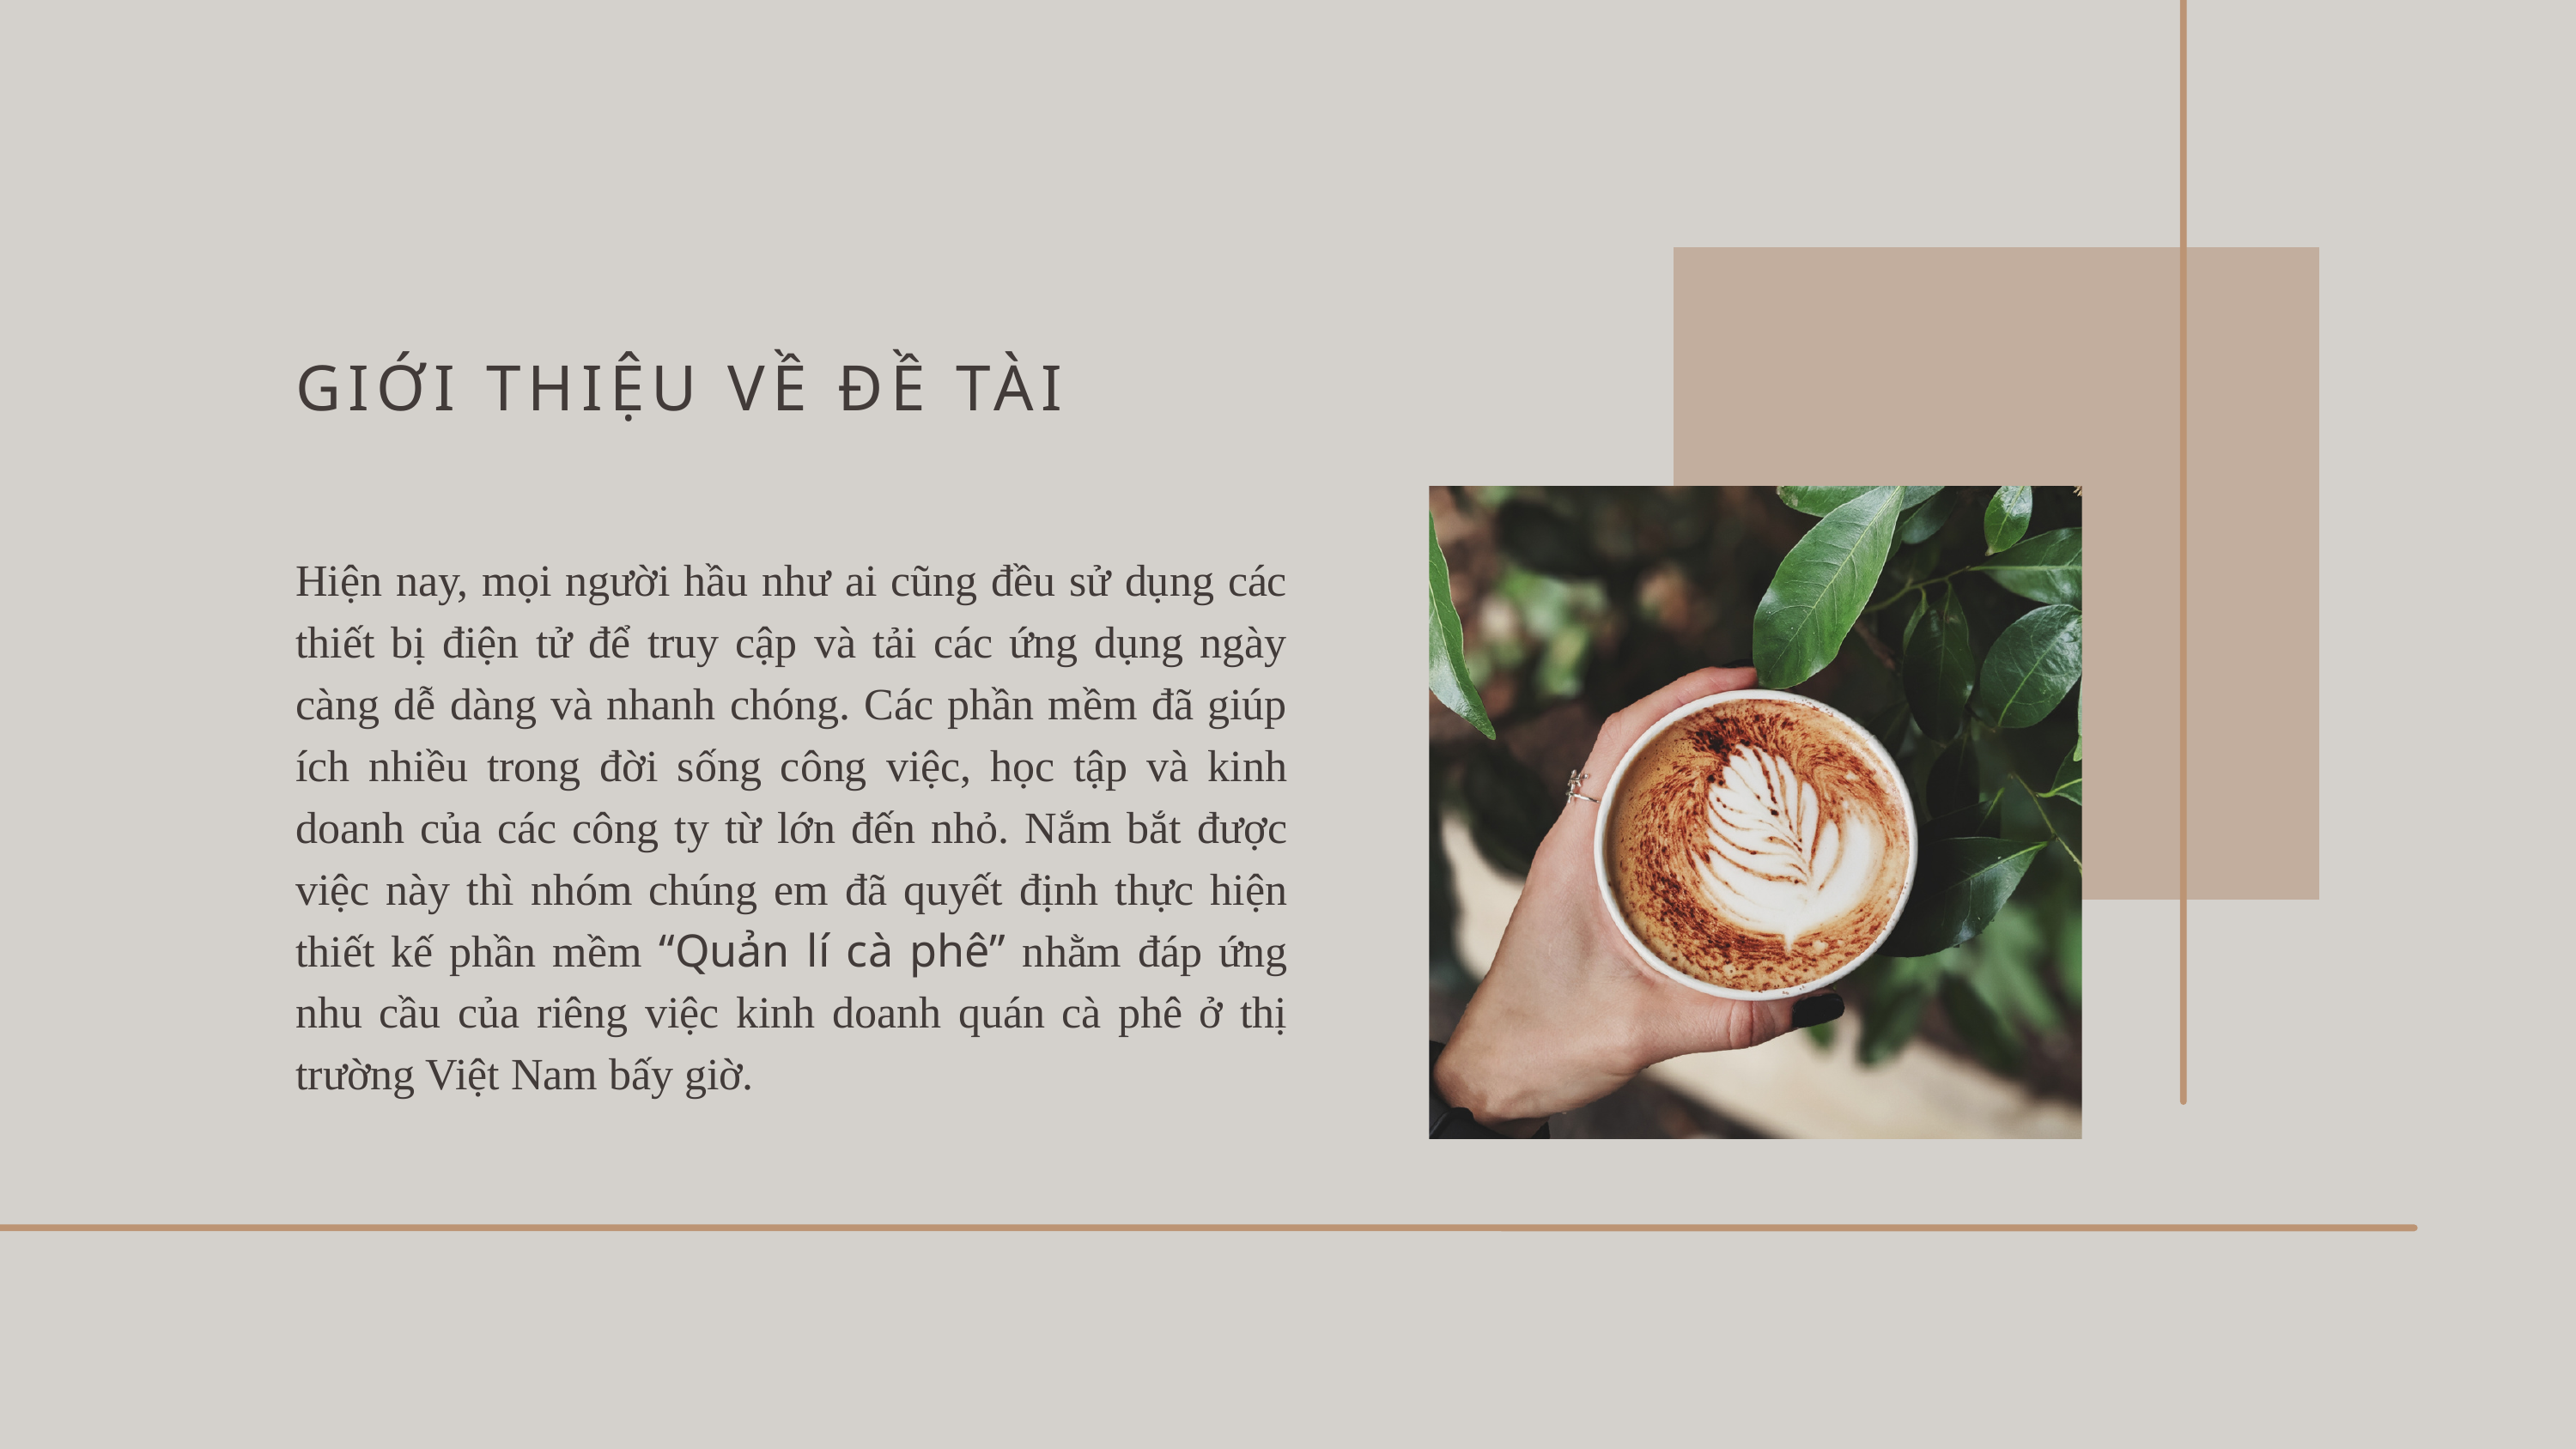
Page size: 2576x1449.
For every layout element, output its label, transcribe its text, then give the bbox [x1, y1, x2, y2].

text_box GIỚI THIỆU VỀ ĐỀ TÀI [295, 355, 1149, 424]
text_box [1429, 486, 2082, 1140]
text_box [1673, 246, 2320, 900]
text_box Hiện nay, mọi người hầu như ai cũng đều sử dụng các thiết bị điện tử để truy cập và tải các ứng dụng ngày càng dễ dàng và nhanh chóng. Các phần mềm đã giúp ích nhiều trong đời sống công việc, học tập và kinh doanh của các công ty từ lớn đến nhỏ. Nắm bắt được việc này thì nhóm chúng em đã quyết định thực hiện thiết kế phần mềm “Quản lí cà phê” nhằm đáp ứng nhu cầu của riêng việc kinh doanh quán cà phê ở thị trường Việt Nam bấy giờ. [295, 543, 1288, 1100]
